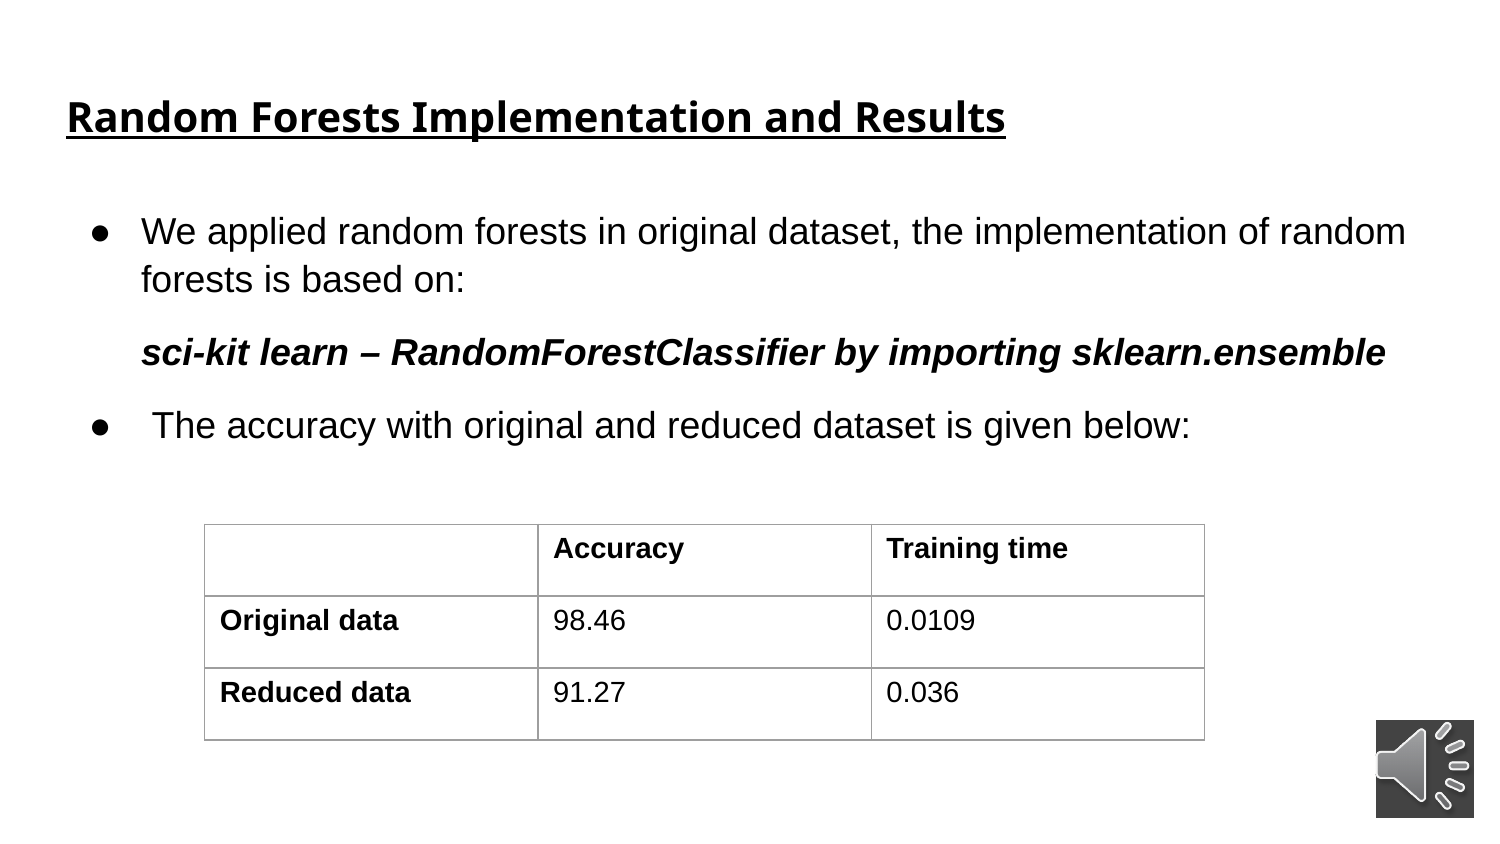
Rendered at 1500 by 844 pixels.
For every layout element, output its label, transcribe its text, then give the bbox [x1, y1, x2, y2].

table_cell 98.46 [539, 597, 871, 667]
table_header Accuracy [539, 525, 871, 595]
table_header [205, 525, 537, 595]
table_cell 0.036 [872, 669, 1204, 739]
table_header Training time [872, 525, 1204, 595]
title Random Forests Implementation and Results [51, 72, 1449, 167]
table_cell Reduced data [205, 669, 537, 739]
list We applied random forests in original dataset, the implementation of random forests is based on: sci-kit learn – RandomForestClassifier by importing sklearn.ensemble The accuracy with original and reduced dataset is given below: [51, 189, 1449, 750]
table_cell 0.0109 [872, 597, 1204, 667]
picture [1374, 718, 1476, 819]
table_cell Original data [205, 597, 537, 667]
table_cell 91.27 [539, 669, 871, 739]
